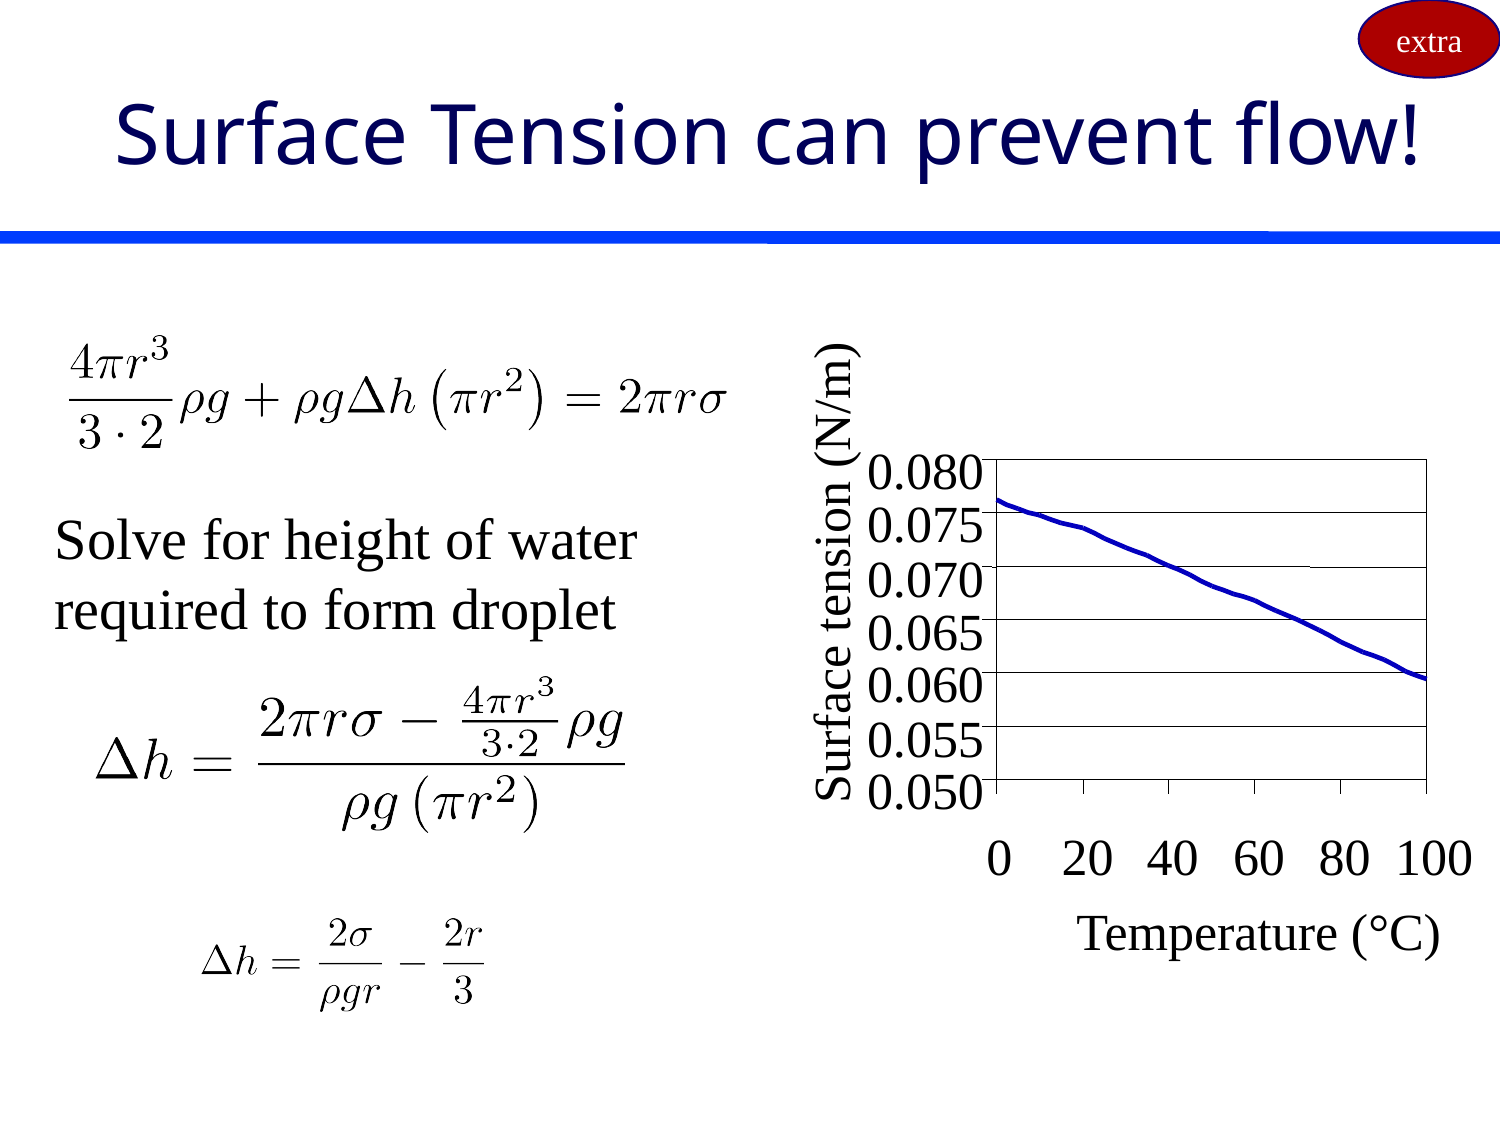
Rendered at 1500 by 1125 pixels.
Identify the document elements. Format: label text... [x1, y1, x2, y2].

picture [68, 335, 727, 449]
text_box extra [1358, 0, 1500, 78]
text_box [797, 340, 1474, 962]
picture [201, 918, 484, 1012]
picture [94, 676, 625, 833]
text_box Solve for height of water required to form droplet [39, 493, 738, 649]
title Surface Tension can prevent flow! [75, 37, 1463, 225]
